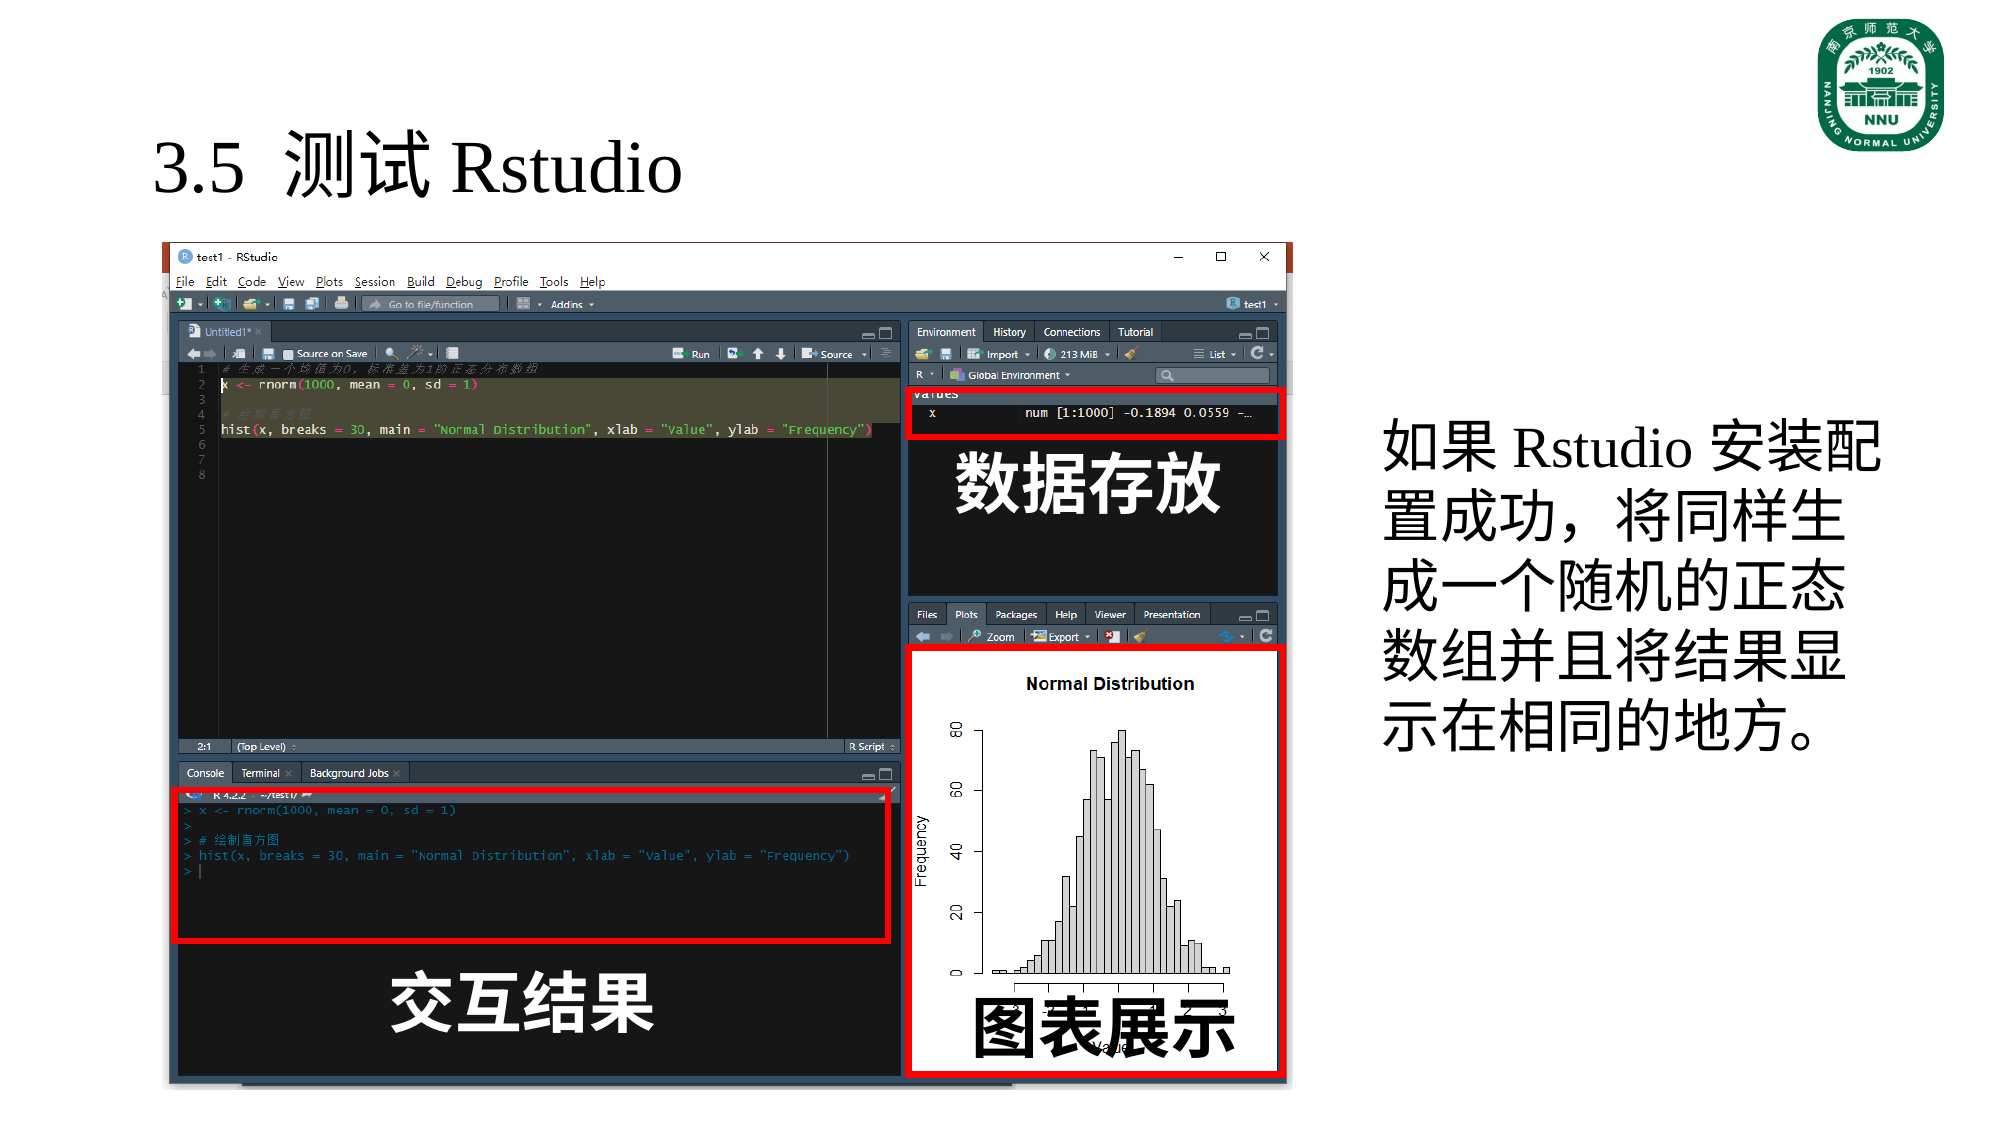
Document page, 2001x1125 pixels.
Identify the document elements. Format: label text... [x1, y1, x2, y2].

picture [1817, 18, 1944, 152]
text_box 如果Rstudio安装配置成功，将同样生成一个随机的正态数组并且将结果显示在相同的地方。 [1367, 402, 1916, 767]
title 3.5 测试Rstudio [137, 59, 1863, 278]
picture [162, 242, 1293, 1090]
